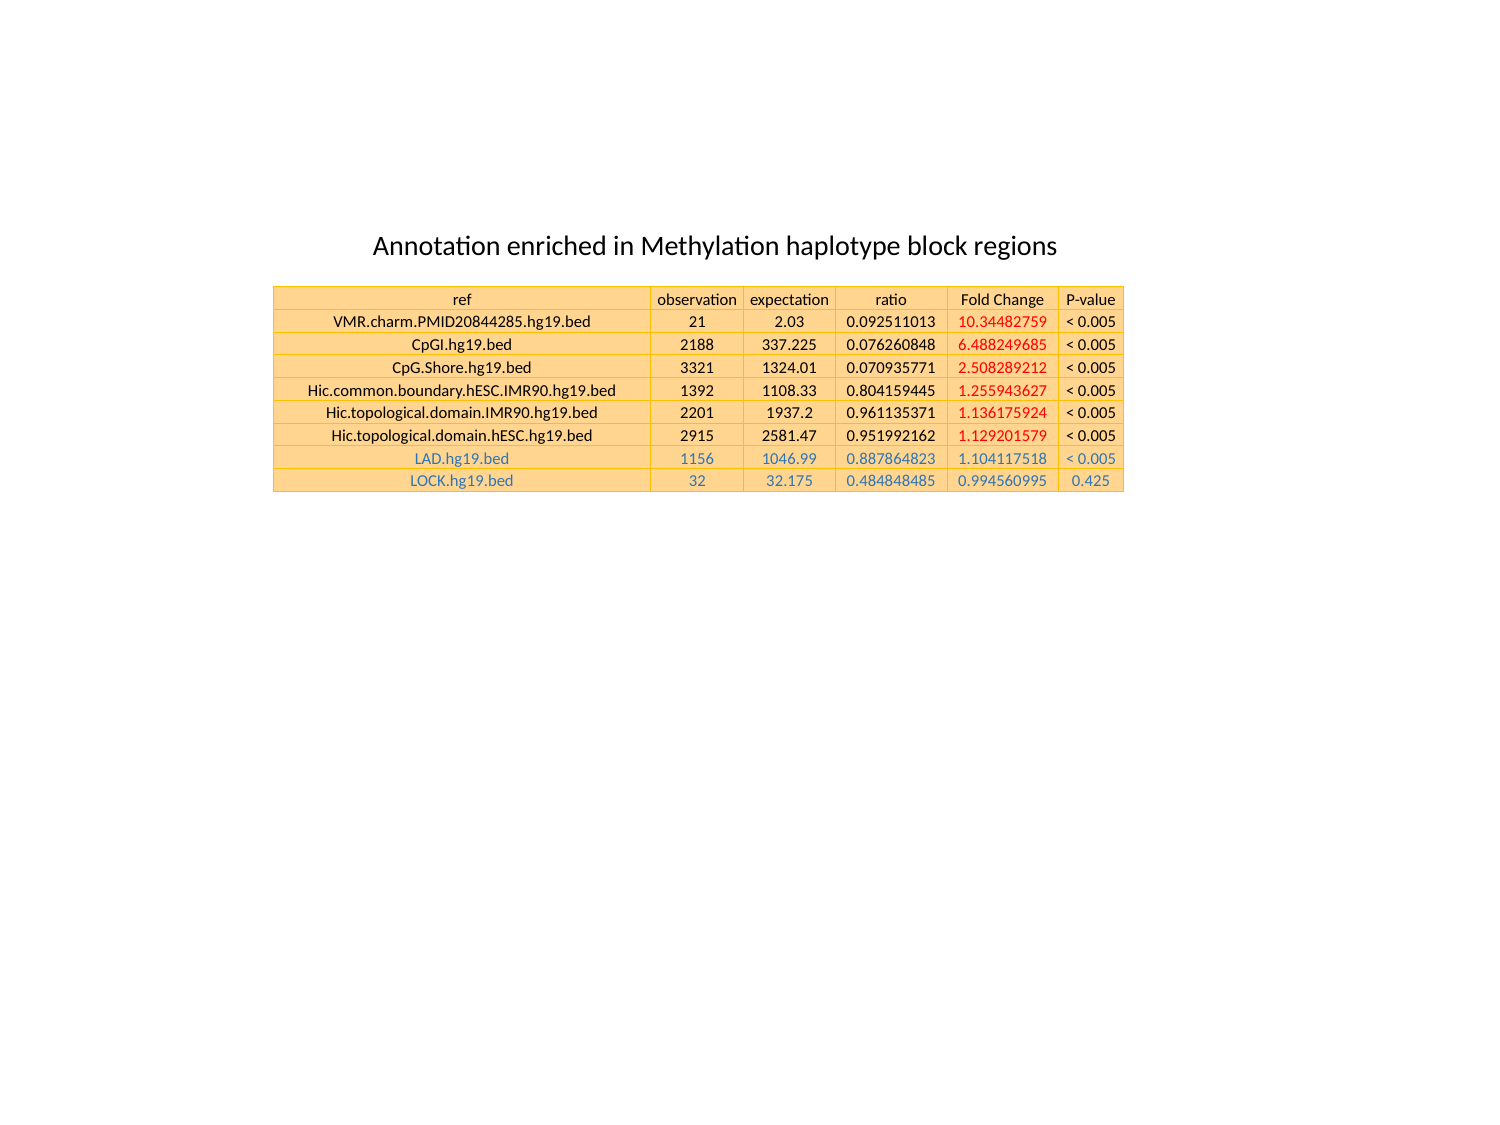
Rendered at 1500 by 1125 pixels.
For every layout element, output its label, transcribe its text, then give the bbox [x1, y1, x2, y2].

table_cell 0.092511013 [836, 310, 947, 332]
table_cell 1392 [651, 378, 743, 400]
table_cell 6.488249685 [948, 333, 1058, 354]
table_cell 337.225 [744, 333, 835, 354]
table_cell 1.136175924 [948, 401, 1058, 423]
table_cell Hic.topological.domain.IMR90.hg19.bed [274, 401, 650, 423]
table_cell < 0.005 [1059, 401, 1123, 423]
table_cell CpG.Shore.hg19.bed [274, 355, 650, 377]
table_cell 1324.01 [744, 355, 835, 377]
table_header observation [651, 287, 743, 309]
table_cell 1.129201579 [948, 424, 1058, 445]
table_cell 2.508289212 [948, 355, 1058, 377]
table_header P-value [1059, 287, 1123, 309]
table_cell < 0.005 [1059, 378, 1123, 400]
table_cell 32.175 [744, 469, 835, 491]
table_cell CpGI.hg19.bed [274, 333, 650, 354]
table_cell 2.03 [744, 310, 835, 332]
table_cell VMR.charm.PMID20844285.hg19.bed [274, 310, 650, 332]
table_cell 2188 [651, 333, 743, 354]
table_cell 3321 [651, 355, 743, 377]
table_cell 0.076260848 [836, 333, 947, 354]
table_cell 2581.47 [744, 424, 835, 445]
table_header ratio [836, 287, 947, 309]
table_cell 1156 [651, 446, 743, 468]
table_cell < 0.005 [1059, 333, 1123, 354]
table_cell 0.804159445 [836, 378, 947, 400]
table_header Fold Change [948, 287, 1058, 309]
table_cell < 0.005 [1059, 310, 1123, 332]
text_box Annotation enriched in Methylation haplotype block regions [358, 220, 1074, 269]
table_cell Hic.topological.domain.hESC.hg19.bed [274, 424, 650, 445]
table_cell 0.887864823 [836, 446, 947, 468]
table_cell 0.951992162 [836, 424, 947, 445]
table_cell LOCK.hg19.bed [274, 469, 650, 491]
table_cell Hic.common.boundary.hESC.IMR90.hg19.bed [274, 378, 650, 400]
table_cell 1046.99 [744, 446, 835, 468]
table_header ref [274, 287, 650, 309]
table_cell 21 [651, 310, 743, 332]
table_cell 0.425 [1059, 469, 1123, 491]
table_cell 0.994560995 [948, 469, 1058, 491]
table_cell 1937.2 [744, 401, 835, 423]
table_cell 2915 [651, 424, 743, 445]
table_cell 2201 [651, 401, 743, 423]
table_cell < 0.005 [1059, 424, 1123, 445]
table_cell 1.104117518 [948, 446, 1058, 468]
table_cell 0.070935771 [836, 355, 947, 377]
table_cell 0.961135371 [836, 401, 947, 423]
table_cell < 0.005 [1059, 446, 1123, 468]
table_cell 10.34482759 [948, 310, 1058, 332]
table_cell 32 [651, 469, 743, 491]
table_cell 1.255943627 [948, 378, 1058, 400]
table_cell 0.484848485 [836, 469, 947, 491]
table_cell < 0.005 [1059, 355, 1123, 377]
table_cell 1108.33 [744, 378, 835, 400]
table_header expectation [744, 287, 835, 309]
table_cell LAD.hg19.bed [274, 446, 650, 468]
